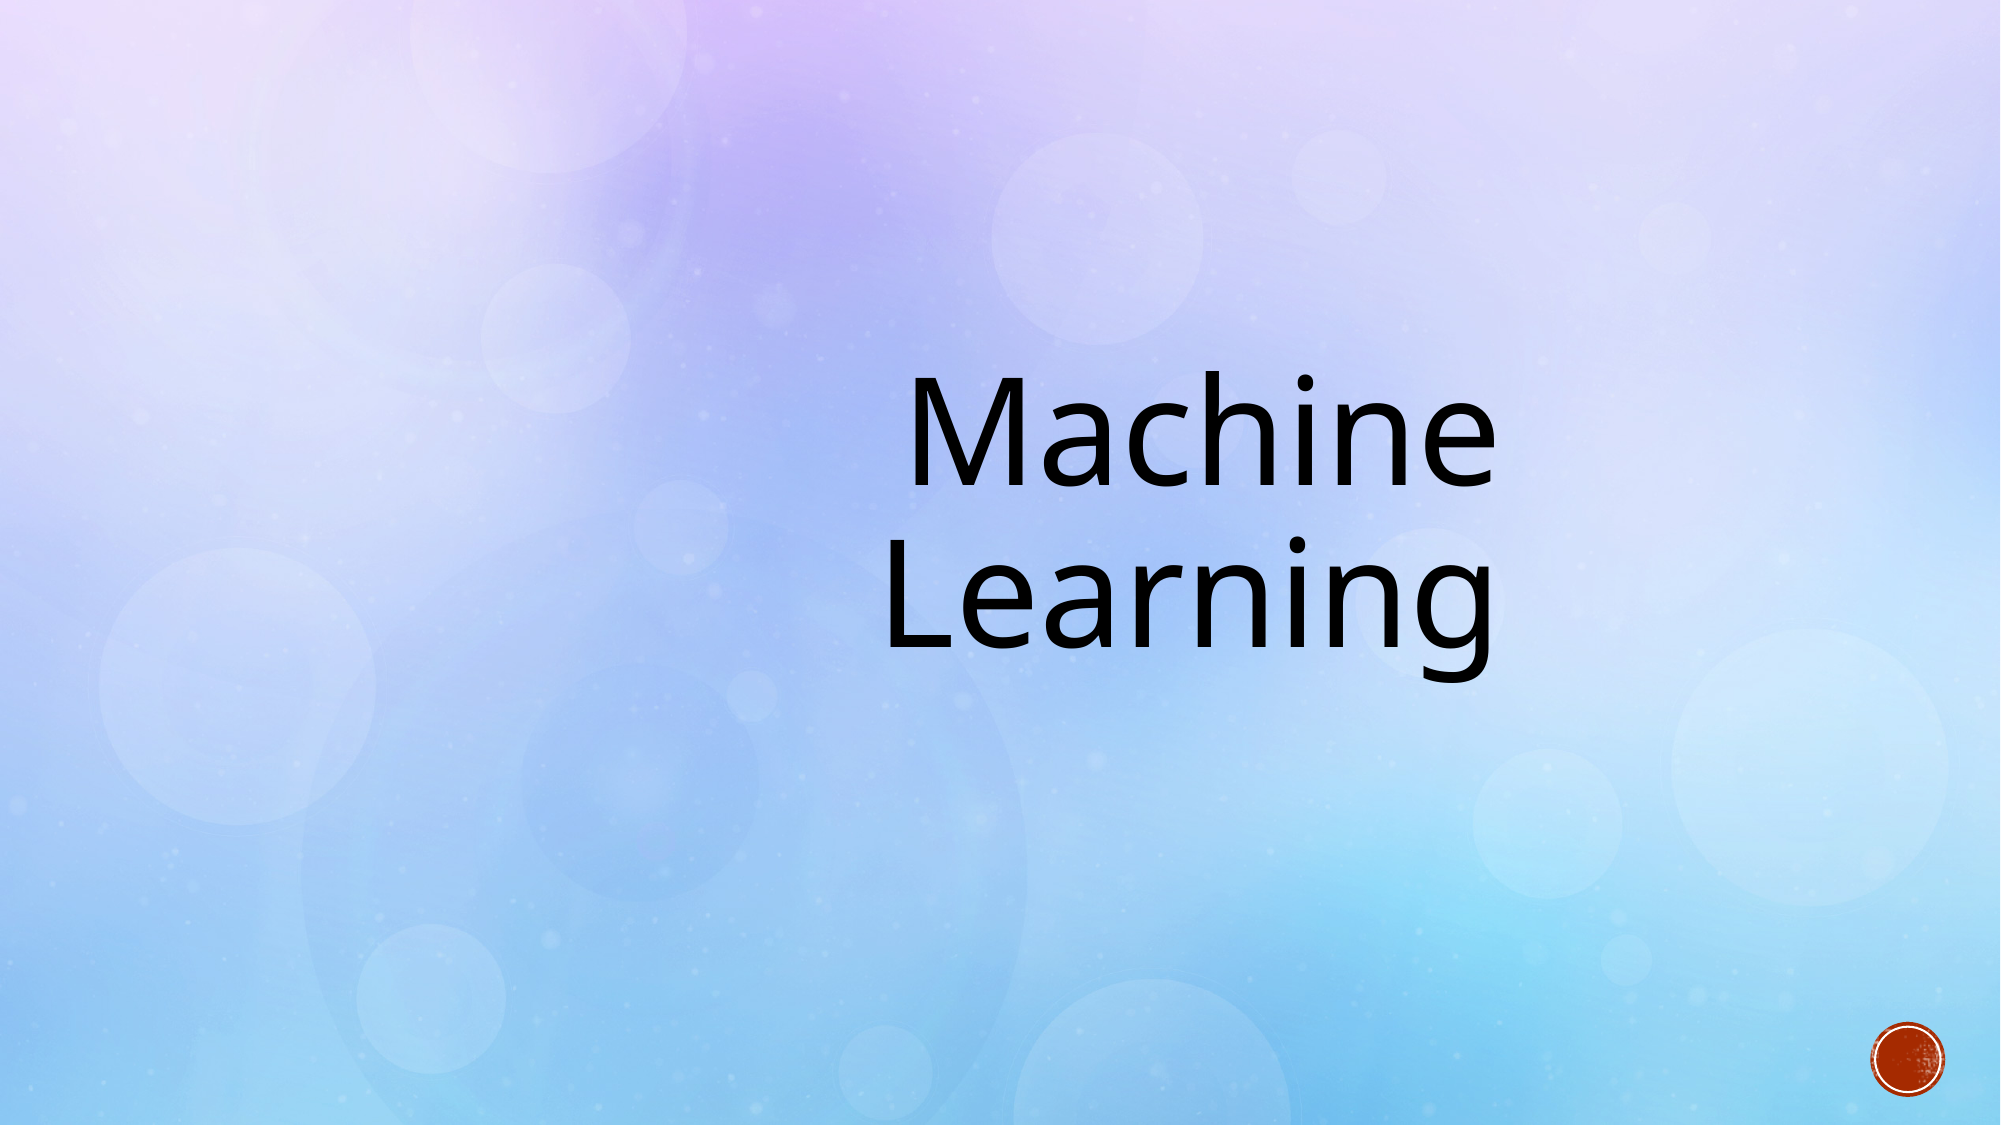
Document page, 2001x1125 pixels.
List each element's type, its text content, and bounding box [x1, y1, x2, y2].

text_box Machine Learning [369, 348, 1518, 926]
picture [0, 0, 2001, 1125]
